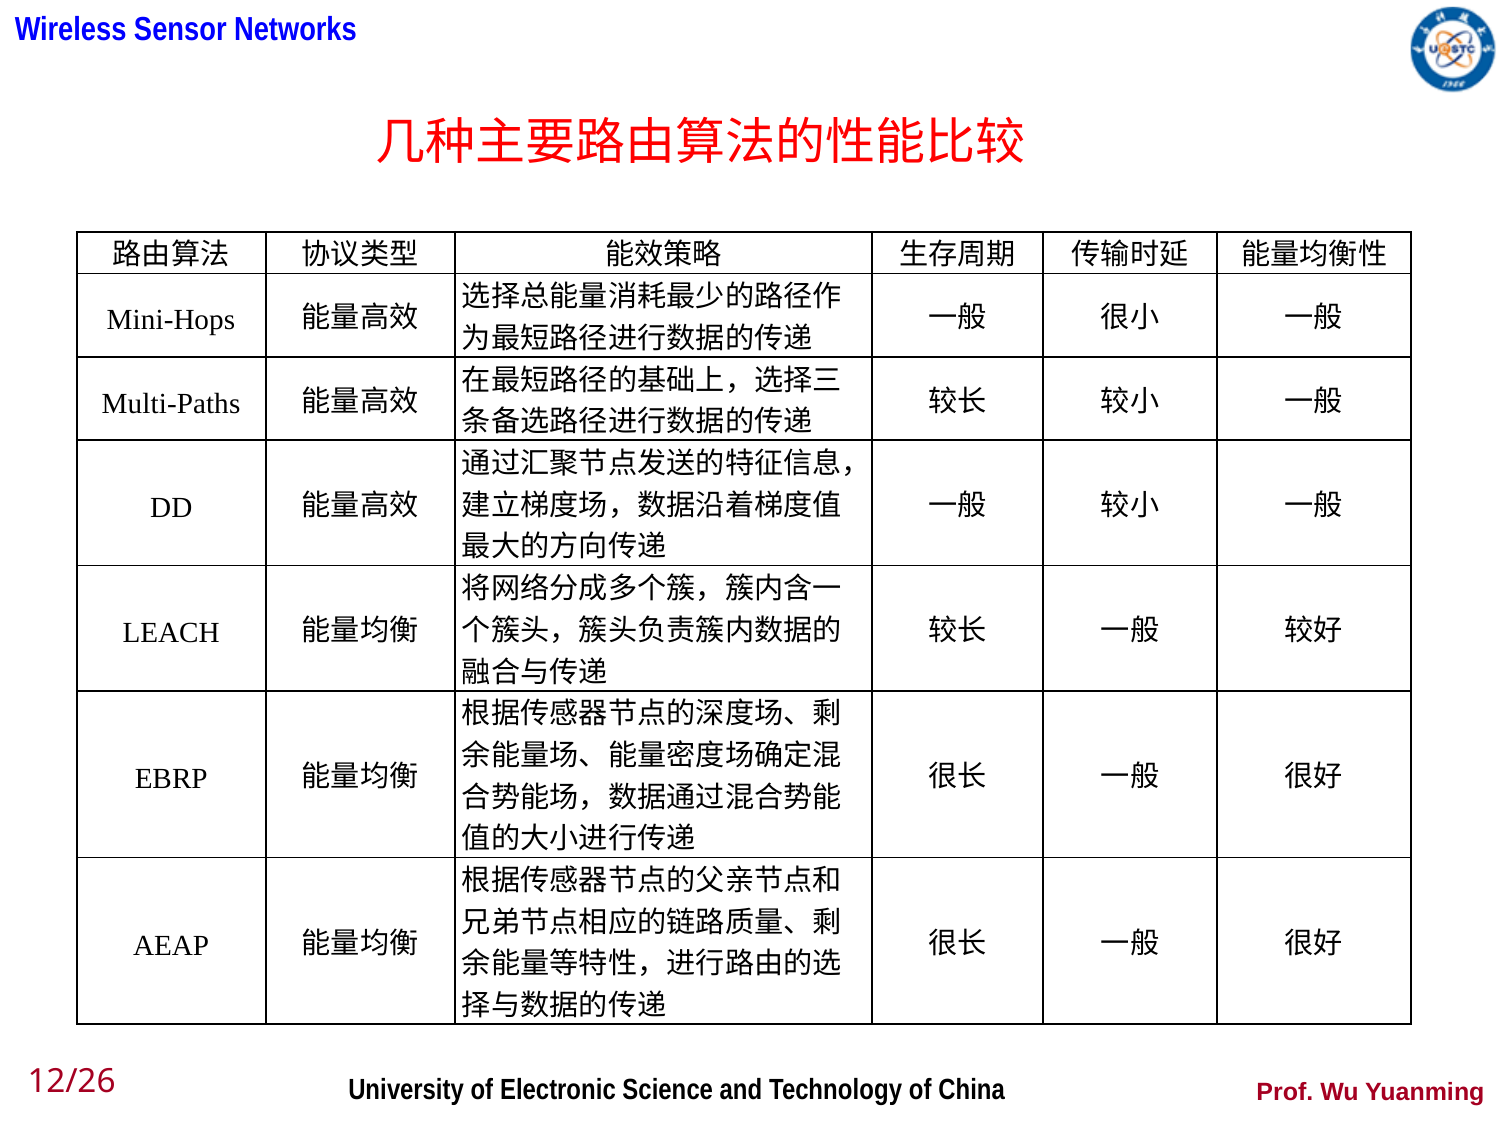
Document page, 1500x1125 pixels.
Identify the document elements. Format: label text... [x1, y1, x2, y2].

table_cell 较好 [1218, 566, 1410, 690]
table_cell 一般 [1218, 358, 1410, 439]
slide_number 12/26 [12, 1054, 172, 1113]
table_cell 根据传感器节点的深度场、剩余能量场、能量密度场确定混合势能场，数据通过混合势能值的大小进行传递 [456, 692, 871, 857]
table_cell 较长 [873, 358, 1042, 439]
picture [1406, 0, 1500, 96]
table_cell 较小 [1044, 358, 1216, 439]
table_cell 很长 [873, 858, 1042, 1023]
table_cell LEACH [78, 566, 265, 690]
table_header 能效策略 [456, 233, 871, 273]
table_cell 一般 [873, 274, 1042, 356]
table_header 协议类型 [267, 233, 454, 273]
table_cell 很长 [873, 692, 1042, 857]
table_cell 一般 [873, 441, 1042, 565]
table_cell 很好 [1218, 858, 1410, 1023]
table_cell 在最短路径的基础上，选择三条备选路径进行数据的传递 [456, 358, 871, 439]
table_cell 能量高效 [267, 274, 454, 356]
table_cell 一般 [1044, 858, 1216, 1023]
table_cell 能量高效 [267, 358, 454, 439]
table_cell 能量均衡 [267, 566, 454, 690]
table_header 路由算法 [78, 233, 265, 273]
table_cell 选择总能量消耗最少的路径作为最短路径进行数据的传递 [456, 274, 871, 356]
table_header 能量均衡性 [1218, 233, 1410, 273]
table_cell 通过汇聚节点发送的特征信息，建立梯度场，数据沿着梯度值最大的方向传递 [456, 441, 871, 565]
table_header 生存周期 [873, 233, 1042, 273]
table_cell Multi-Paths [78, 358, 265, 439]
table_cell 能量均衡 [267, 858, 454, 1023]
table_header 传输时延 [1044, 233, 1216, 273]
table_cell 根据传感器节点的父亲节点和兄弟节点相应的链路质量、剩余能量等特性，进行路由的选择与数据的传递 [456, 858, 871, 1023]
table_cell 能量高效 [267, 441, 454, 565]
table_cell Mini-Hops [78, 274, 265, 356]
table_cell 很好 [1218, 692, 1410, 857]
text_box 几种主要路由算法的性能比较 [360, 101, 1117, 177]
table_cell 能量均衡 [267, 692, 454, 857]
table_cell 较长 [873, 566, 1042, 690]
table_cell 一般 [1044, 566, 1216, 690]
table_cell 很小 [1044, 274, 1216, 356]
table_cell 一般 [1044, 692, 1216, 857]
table_cell DD [78, 441, 265, 565]
table_cell 一般 [1218, 274, 1410, 356]
table_cell 一般 [1218, 441, 1410, 565]
table_cell AEAP [78, 858, 265, 1023]
table_cell EBRP [78, 692, 265, 857]
table_cell 将网络分成多个簇，簇内含一个簇头，簇头负责簇内数据的融合与传递 [456, 566, 871, 690]
table_cell 较小 [1044, 441, 1216, 565]
